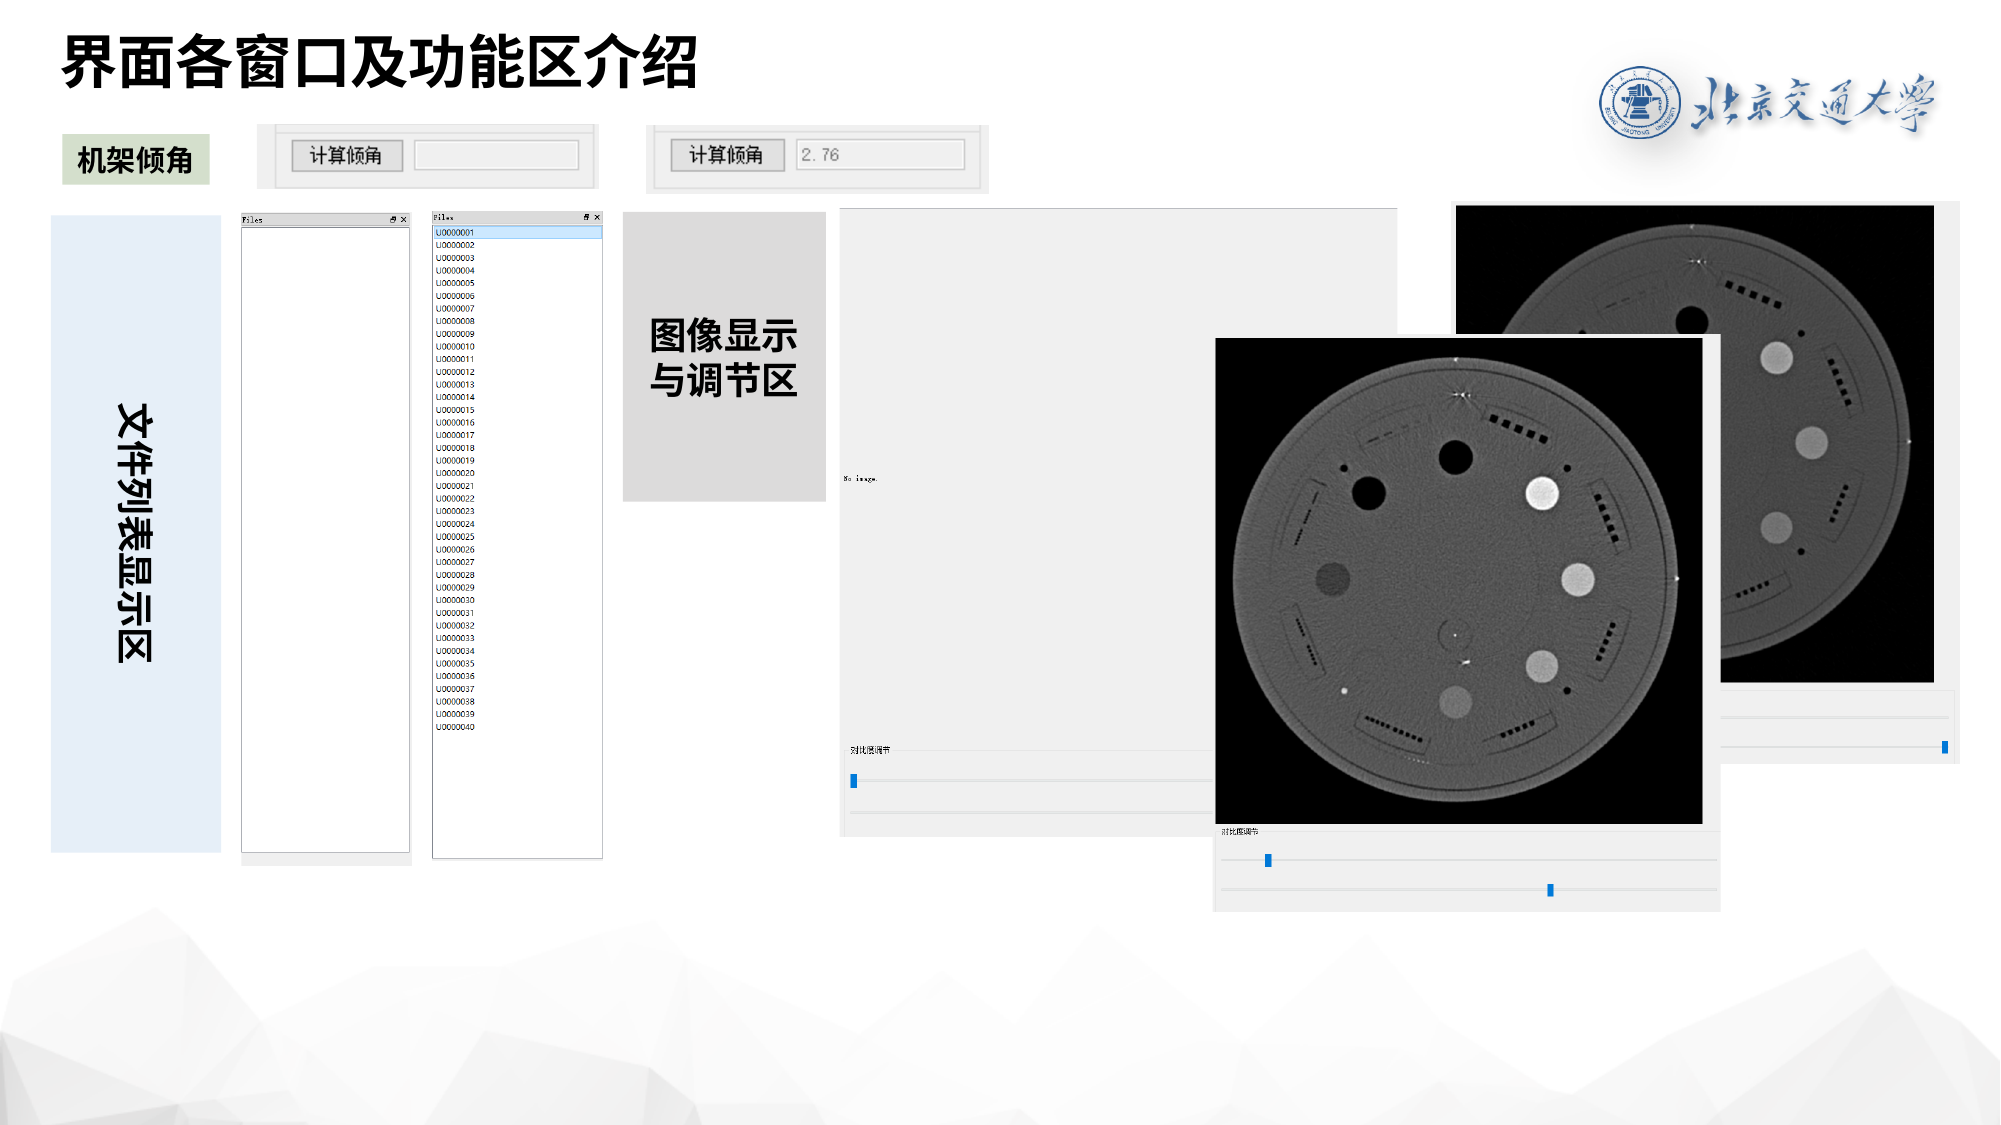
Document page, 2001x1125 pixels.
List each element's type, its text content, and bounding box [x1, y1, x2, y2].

text_box 文件列表显示区 [50, 214, 222, 854]
picture [645, 124, 989, 194]
text_box 机架倾角 [61, 133, 211, 186]
text_box 图像显示与调节区 [622, 211, 827, 503]
picture [256, 124, 599, 189]
picture [839, 201, 1960, 913]
text_box 界面各窗口及功能区介绍 [44, 25, 1780, 135]
picture [432, 211, 603, 861]
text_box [1599, 66, 1934, 139]
picture [241, 211, 412, 866]
